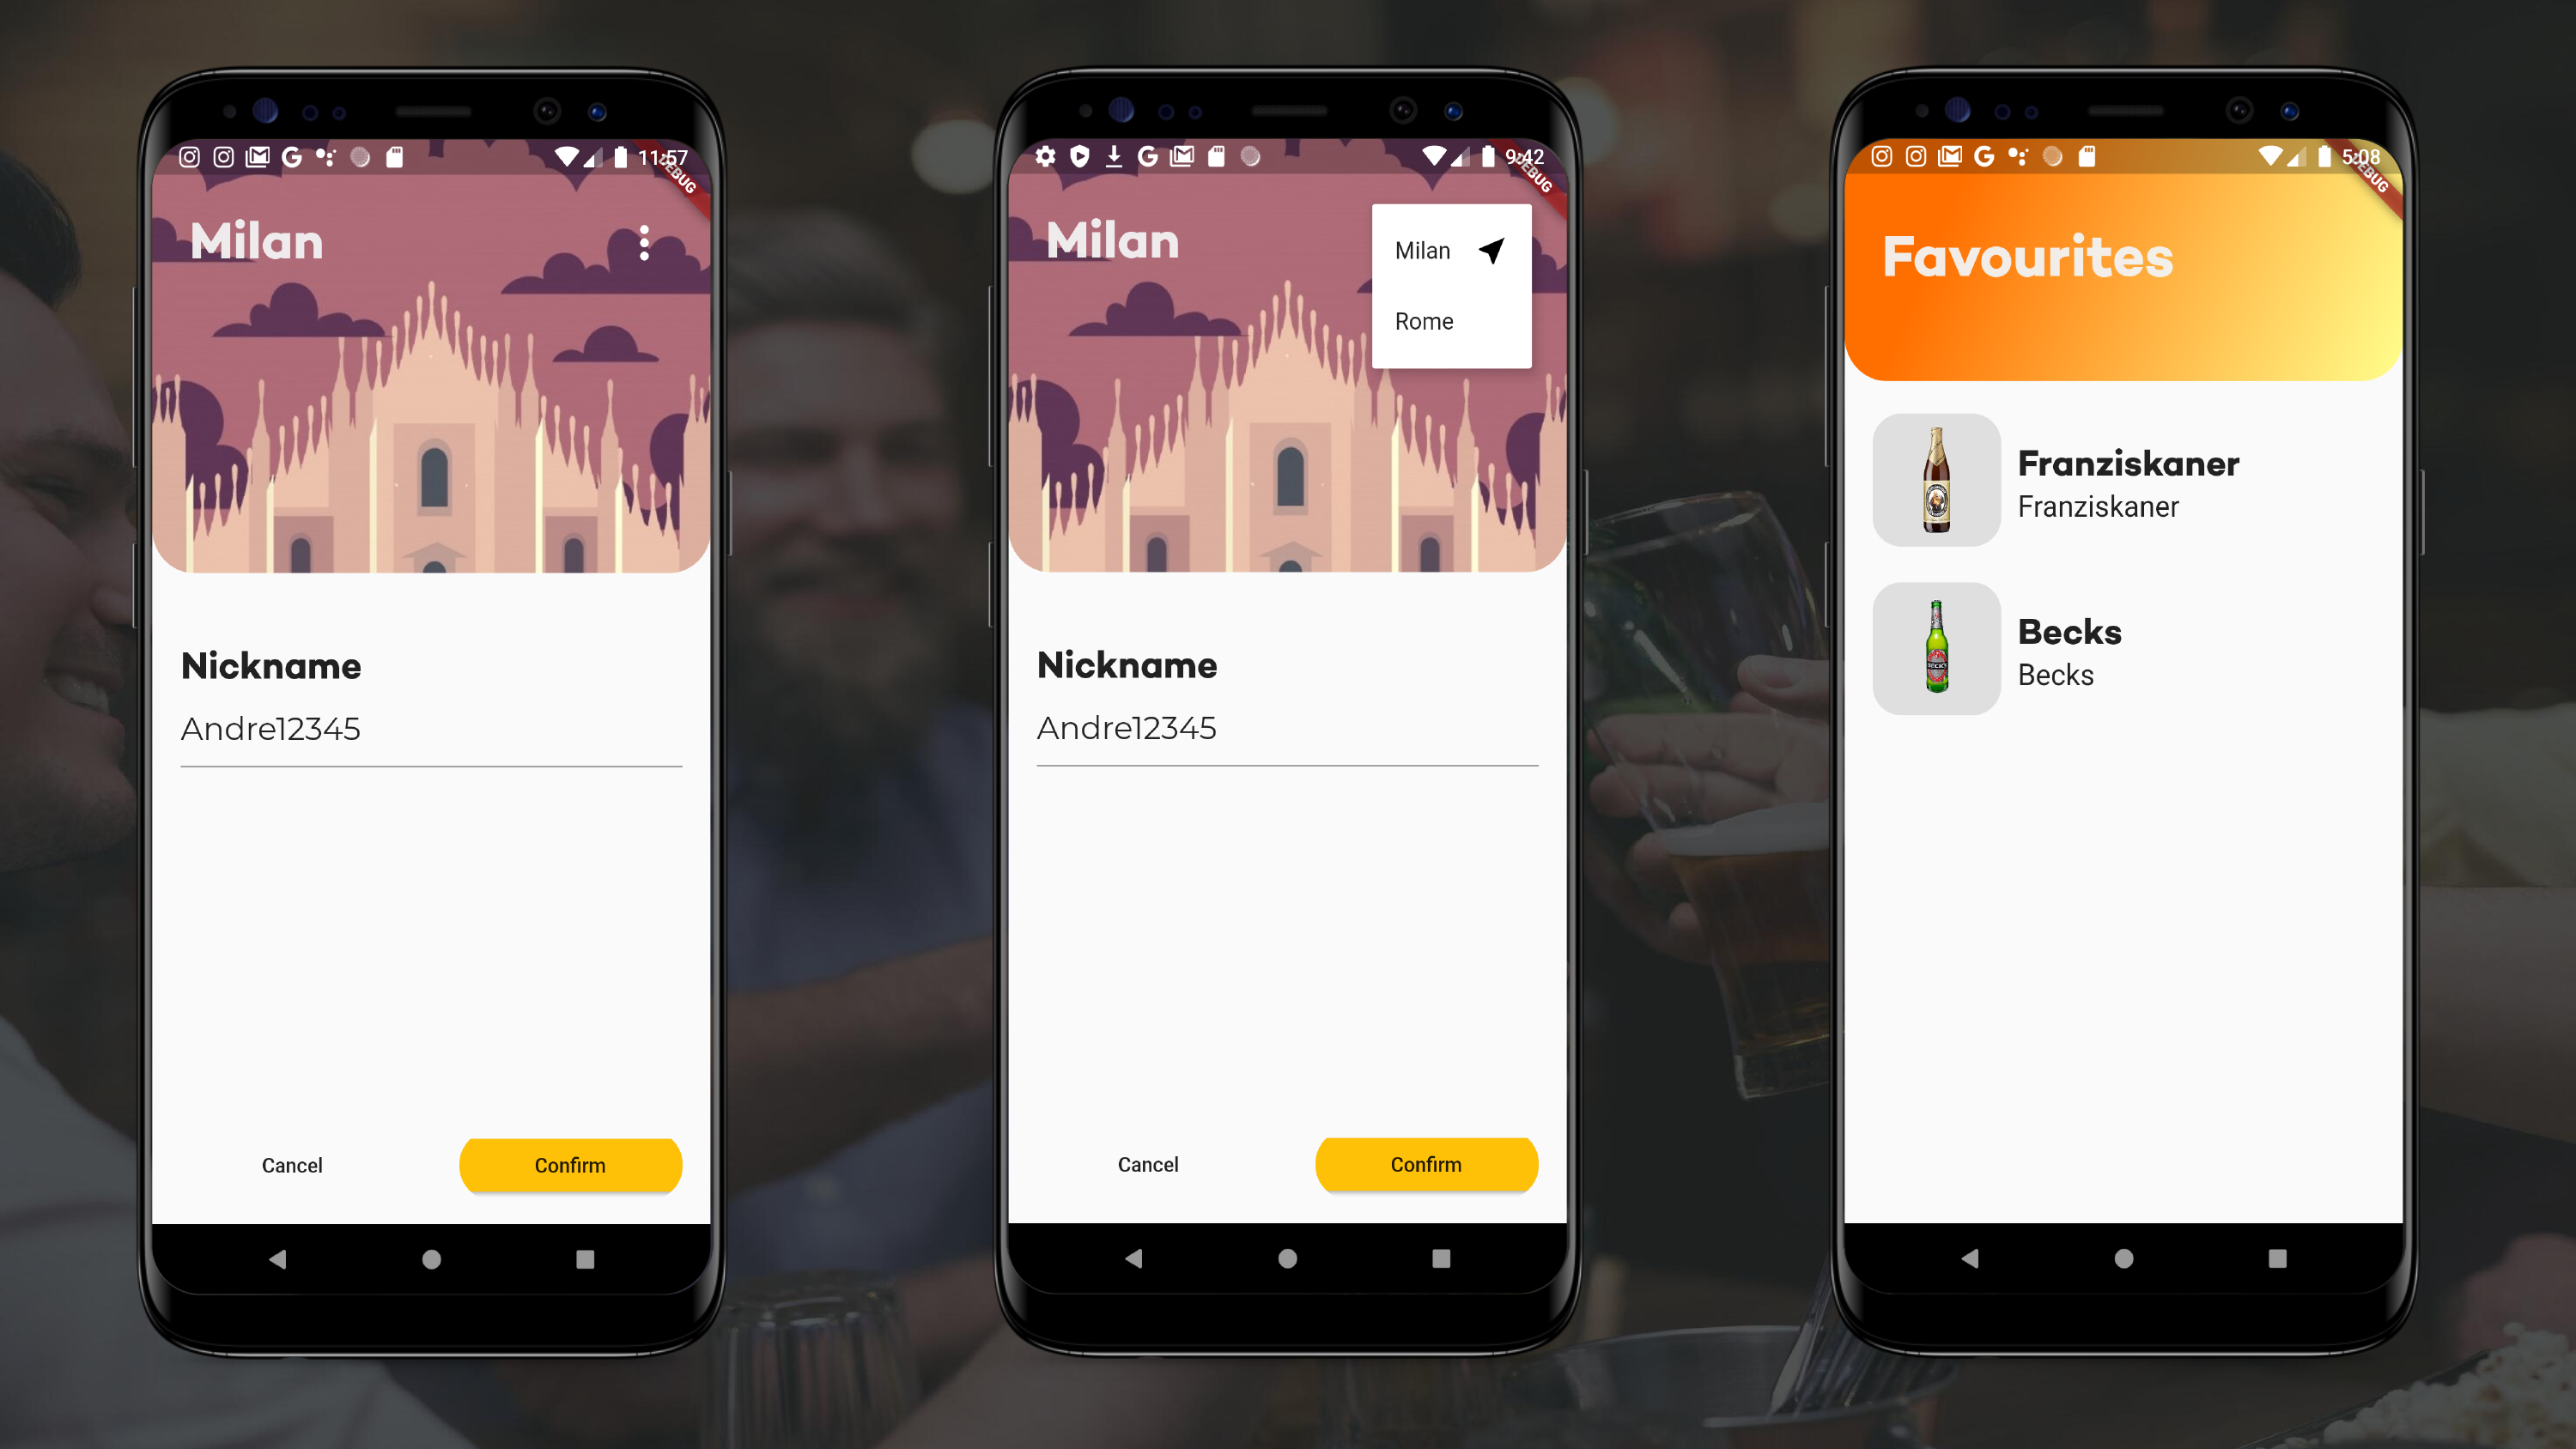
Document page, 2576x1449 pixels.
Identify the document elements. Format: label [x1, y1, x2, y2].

text_box [987, 64, 1589, 1385]
picture [0, 0, 2576, 1449]
text_box [131, 64, 732, 1386]
text_box [1823, 64, 2425, 1385]
